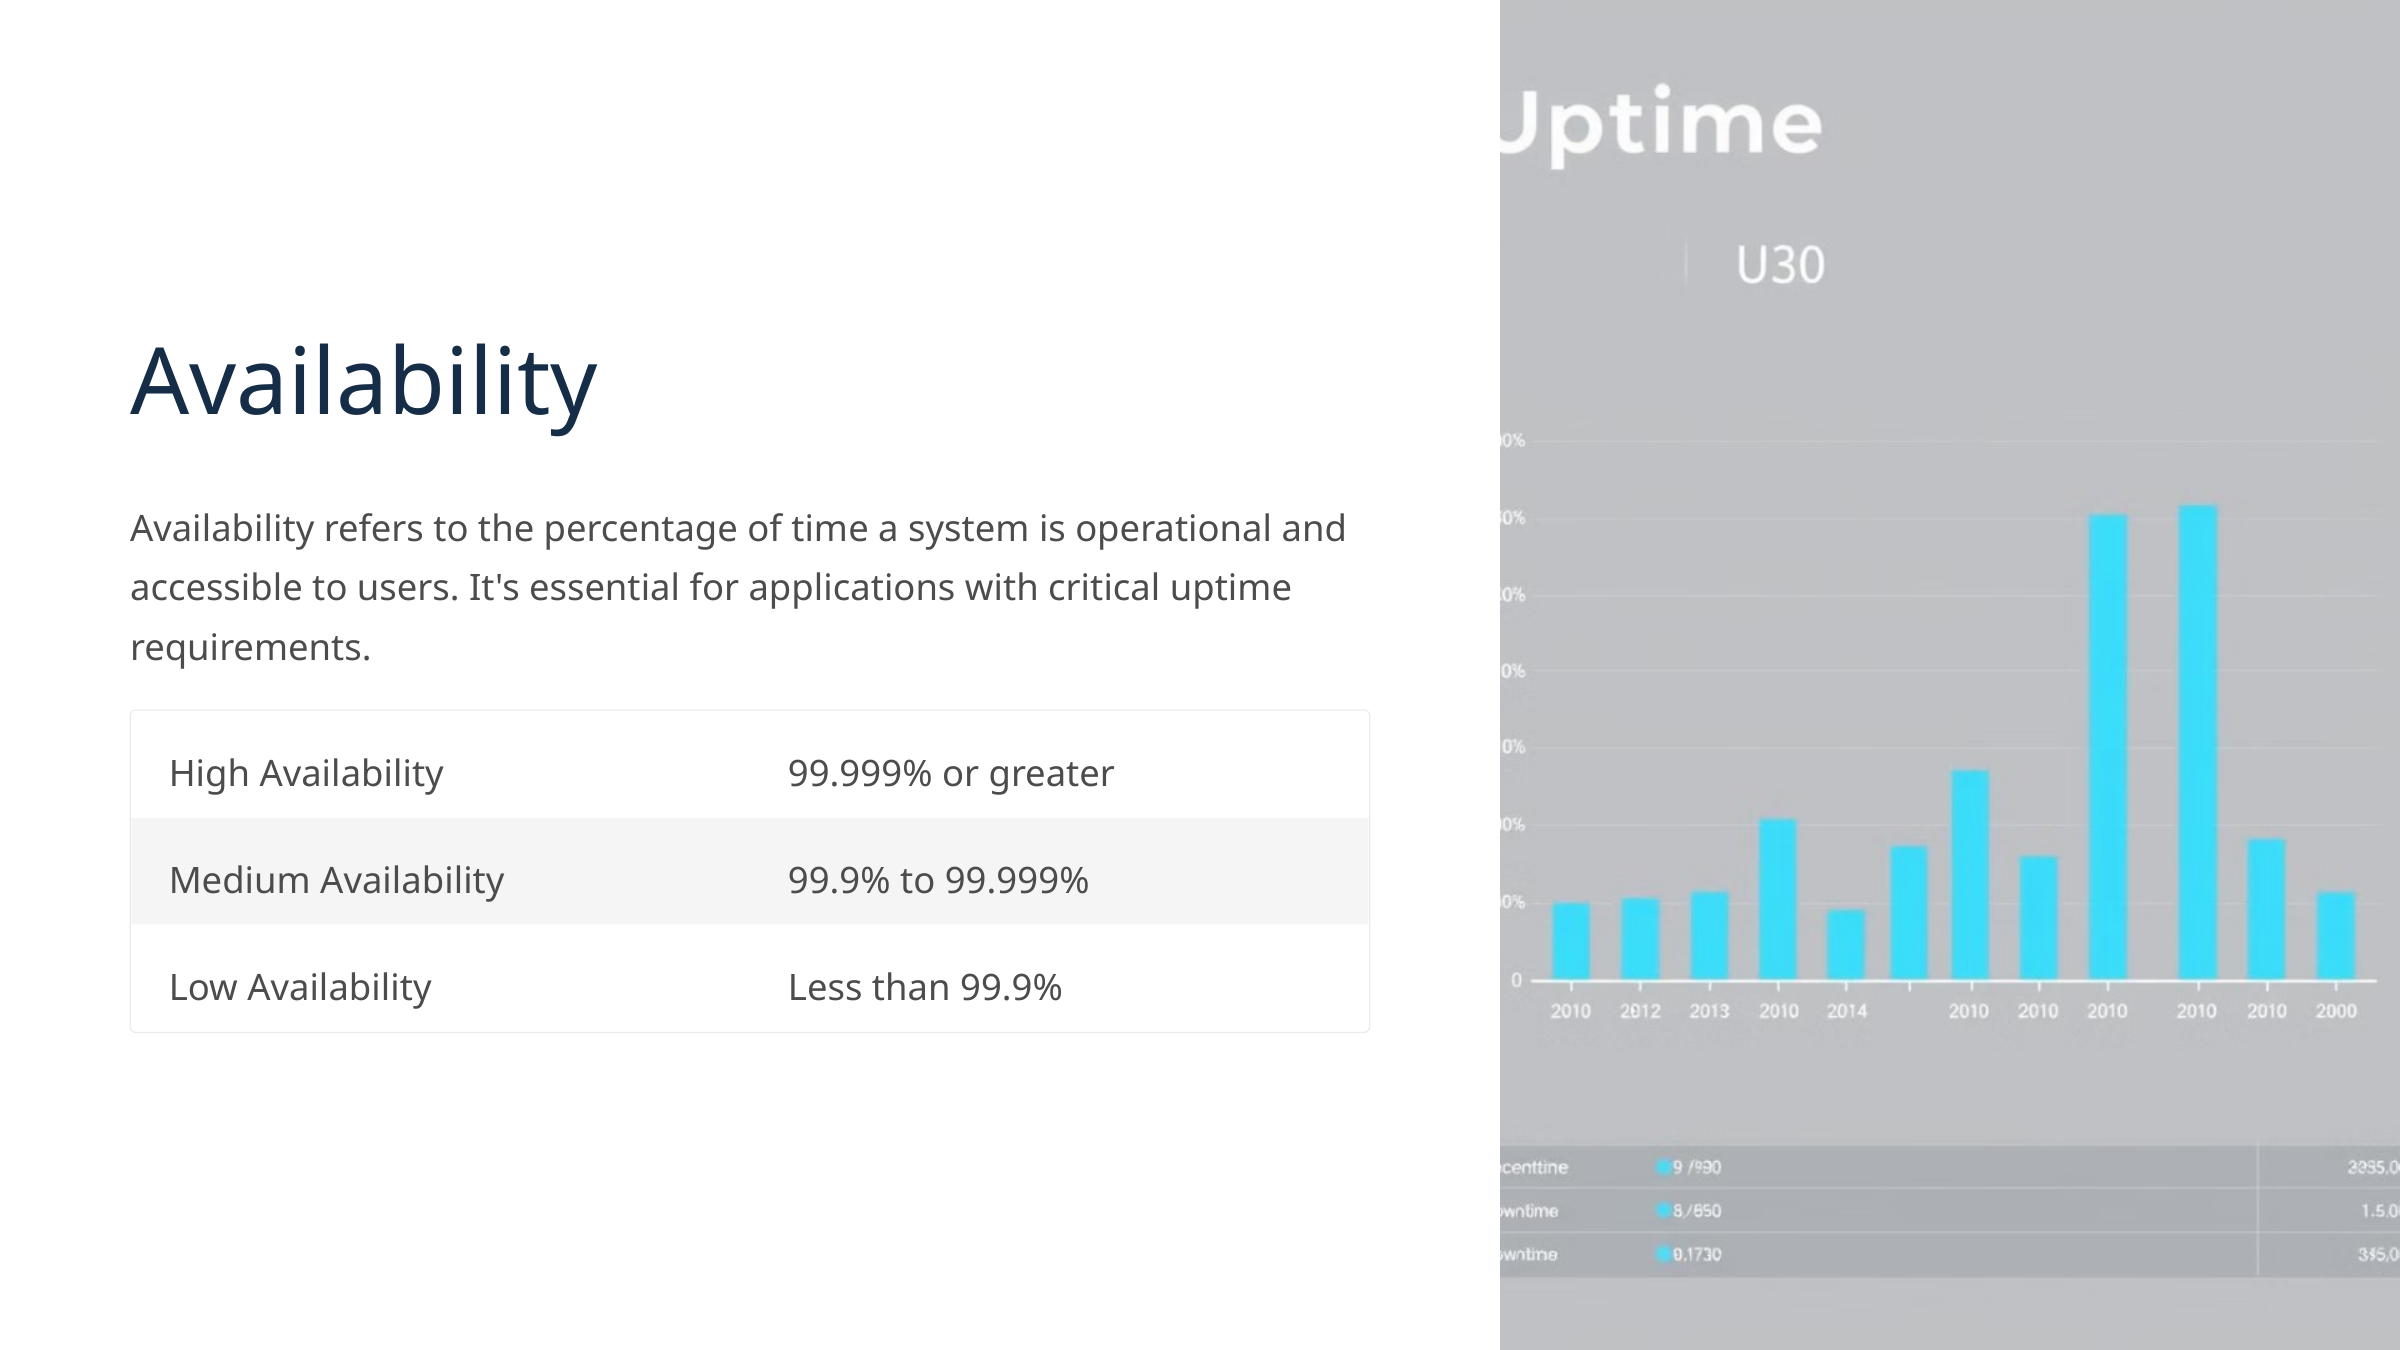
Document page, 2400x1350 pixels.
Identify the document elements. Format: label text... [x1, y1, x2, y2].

picture [1499, 0, 2400, 1350]
text_box 99.999% or greater [787, 734, 1332, 795]
text_box [131, 817, 1369, 924]
text_box Availability refers to the percentage of time a system is operational and accessible to users. It's essential for applications with critical uptime requirements. [130, 489, 1370, 668]
text_box Medium Availability [168, 841, 713, 901]
text_box [131, 924, 1369, 1032]
text_box Less than 99.9% [787, 948, 1332, 1008]
text_box High Availability [168, 734, 713, 795]
text_box Low Availability [168, 948, 713, 1008]
text_box [131, 711, 1369, 817]
text_box Availability [130, 317, 1061, 434]
text_box 99.9% to 99.999% [787, 841, 1332, 901]
